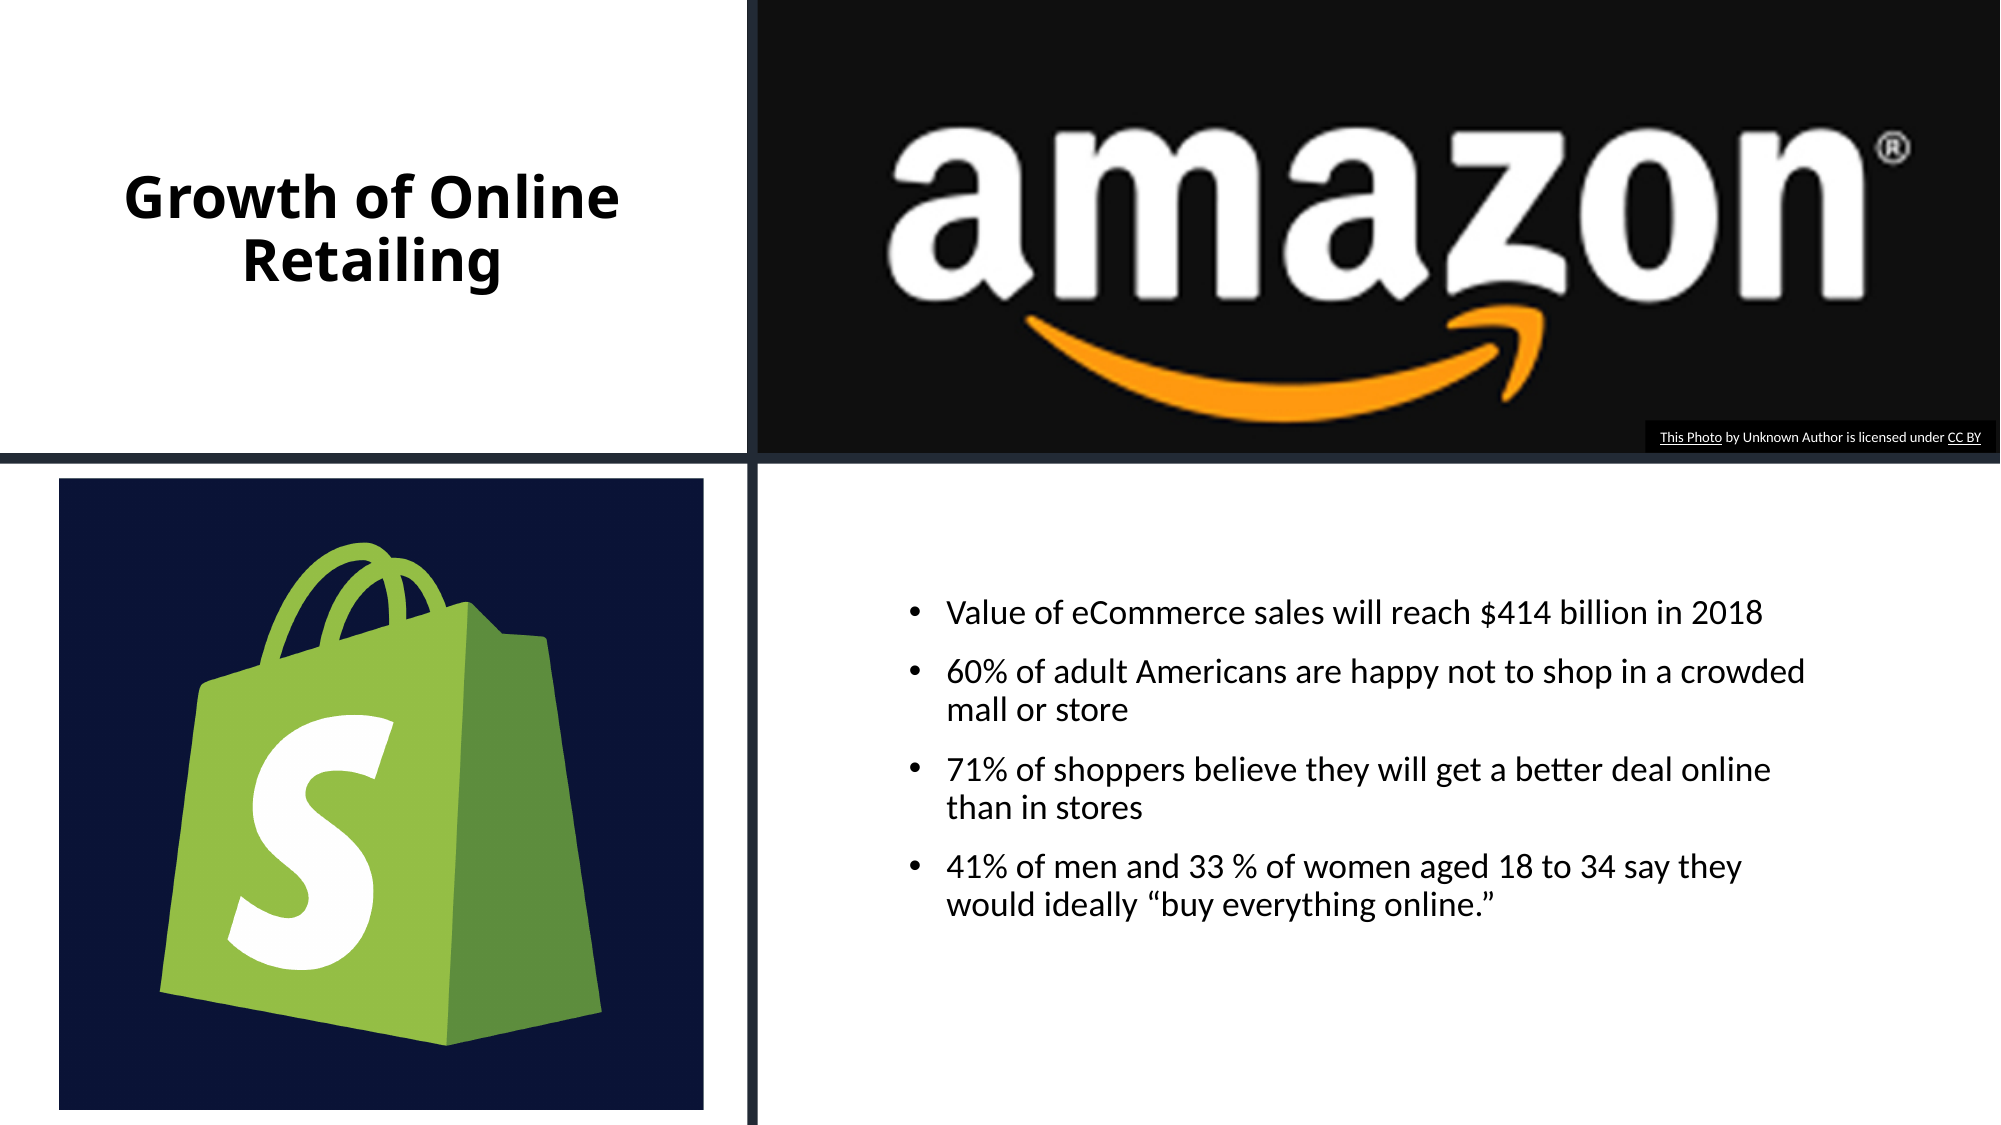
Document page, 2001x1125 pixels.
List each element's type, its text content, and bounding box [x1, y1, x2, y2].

text_box [0, 452, 746, 463]
title Growth of Online Retailing [96, 82, 649, 381]
text_box [759, 465, 2000, 1125]
picture [0, 463, 749, 1125]
text_box [746, 0, 759, 1125]
list Value of eCommerce sales will reach $414 billion in 2018 60% of adult Americans are happy not to shop in a crowded mall or store 71% of shoppers believe they will get a better deal online than in stores 41% of men and 33 % of women aged 18 to 34 say they would ideally “buy everything online.” [893, 566, 1836, 952]
text_box [759, 454, 2000, 465]
picture [747, 0, 2000, 454]
text_box [0, 0, 746, 452]
